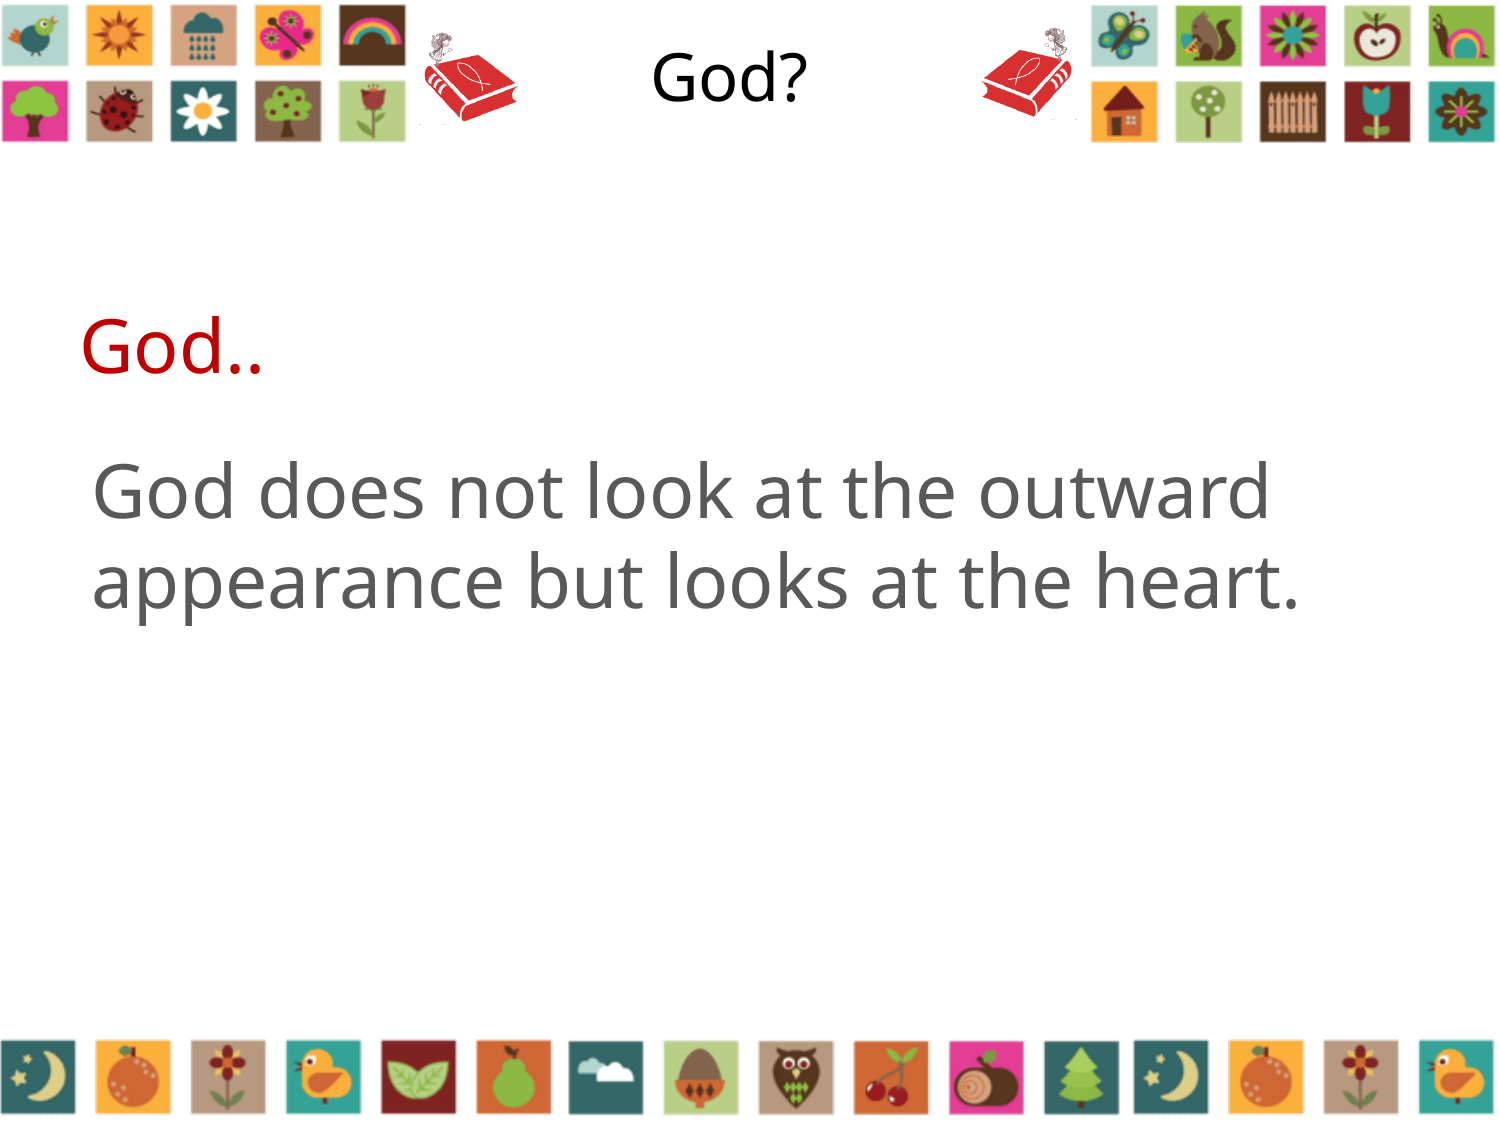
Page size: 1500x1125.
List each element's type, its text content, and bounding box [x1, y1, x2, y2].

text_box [0, 1028, 1500, 1118]
text_box God.. [64, 290, 1412, 396]
text_box God? [553, 27, 946, 123]
picture [950, 3, 1500, 150]
text_box God does not look at the outward appearance but looks at the heart. [76, 436, 1424, 632]
picture [0, 3, 550, 150]
